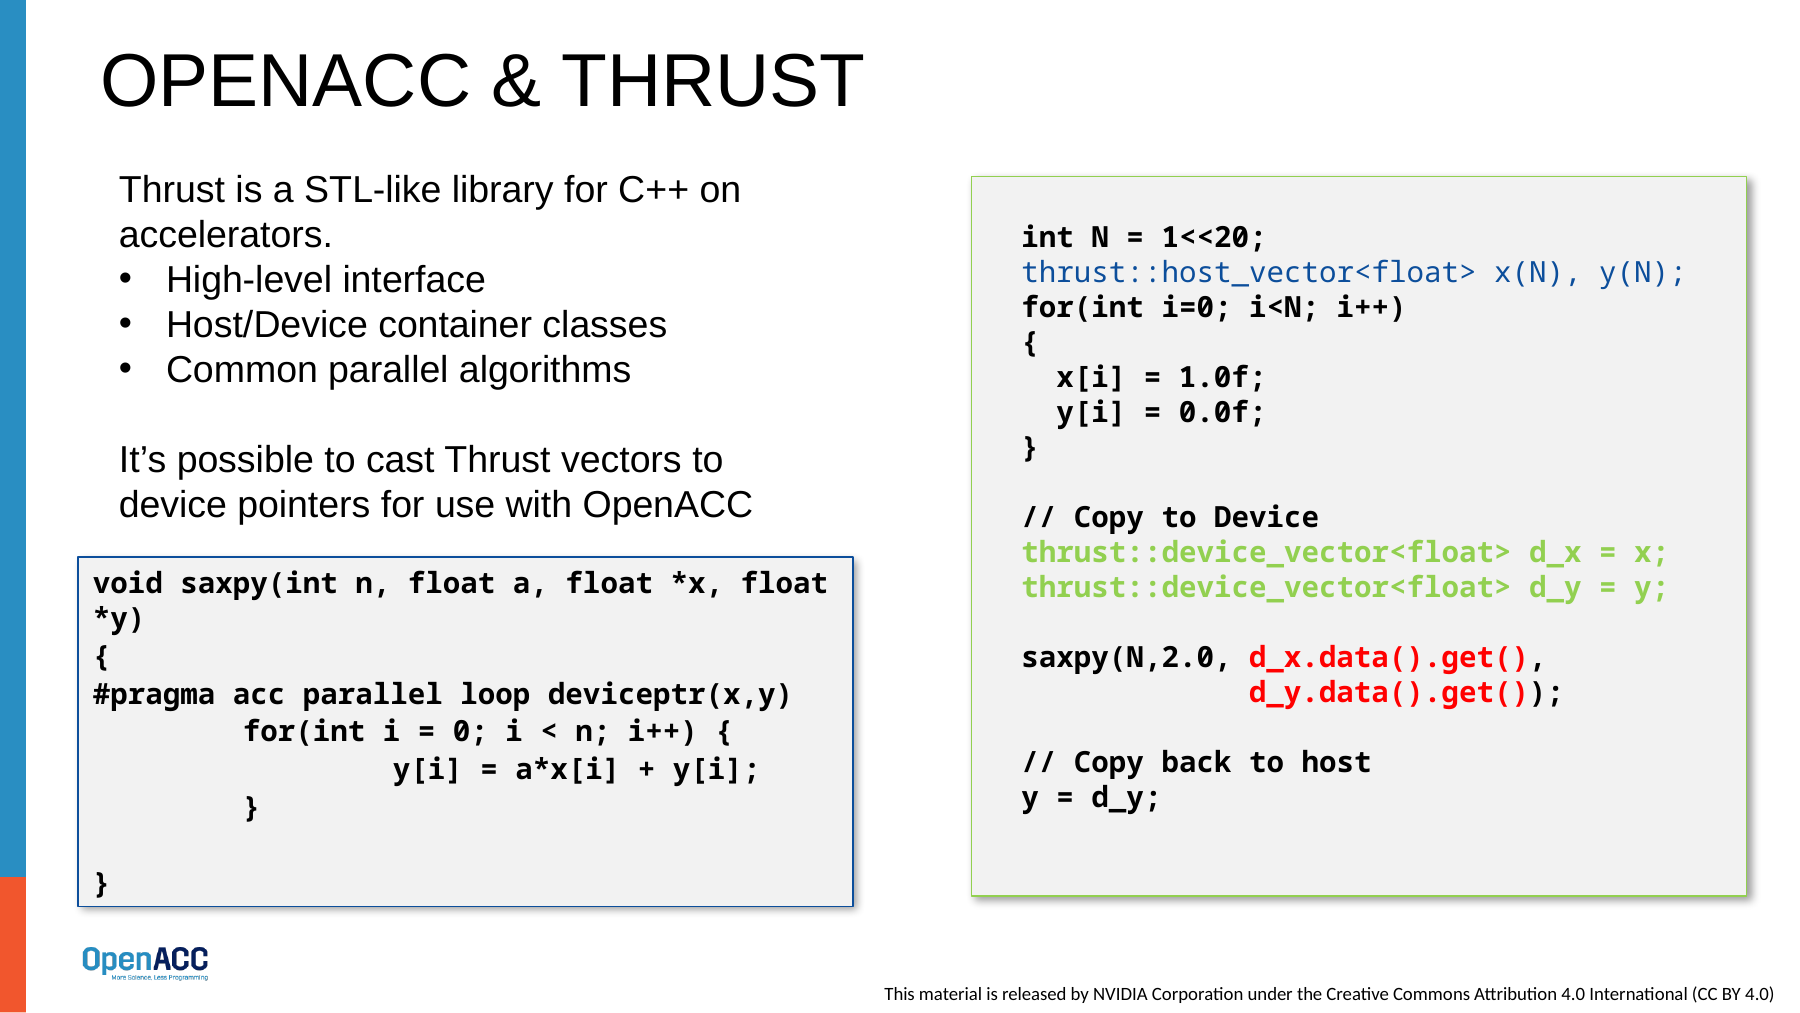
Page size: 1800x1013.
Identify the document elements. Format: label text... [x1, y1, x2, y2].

picture [81, 946, 208, 981]
title OpenACC & thrust [85, 32, 1723, 131]
text_box Thrust is a STL-like library for C++ on accelerators. High-level interface Host/Device container classes Common parallel algorithms It’s possible to cast Thrust vectors to device pointers for use with OpenACC [104, 157, 795, 533]
text_box void saxpy(int n, float a, float *x, float *y) { #pragma acc parallel loop deviceptr(x,y) for(int i = 0; i < n; i++) { y[i] = a*x[i] + y[i]; } } [76, 555, 855, 909]
text_box int N = 1<<20; thrust::host_vector<float> x(N), y(N); for(int i=0; i<N; i++) { x[i] = 1.0f; y[i] = 0.0f; } // Copy to Device thrust::device_vector<float> d_x = x; thrust::device_vector<float> d_y = y; saxpy(N,2.0, d_x.data().get(), d_y.data().get()); // Copy back to host y = d_y; [970, 174, 1749, 898]
